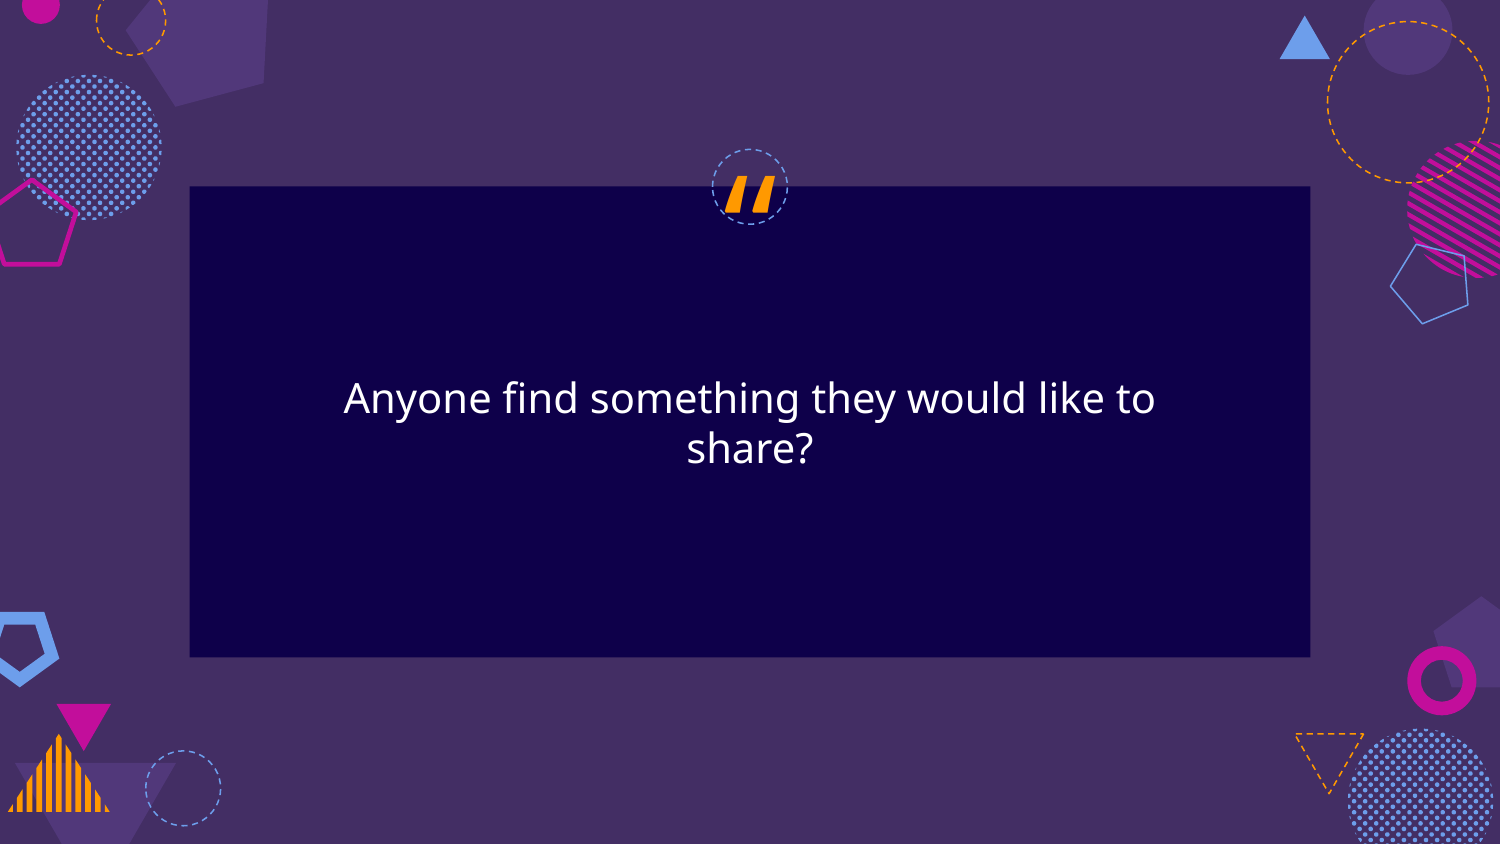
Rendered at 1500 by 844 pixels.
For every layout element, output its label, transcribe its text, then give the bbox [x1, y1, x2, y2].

list Anyone find something they would like to share? [282, 225, 1218, 619]
